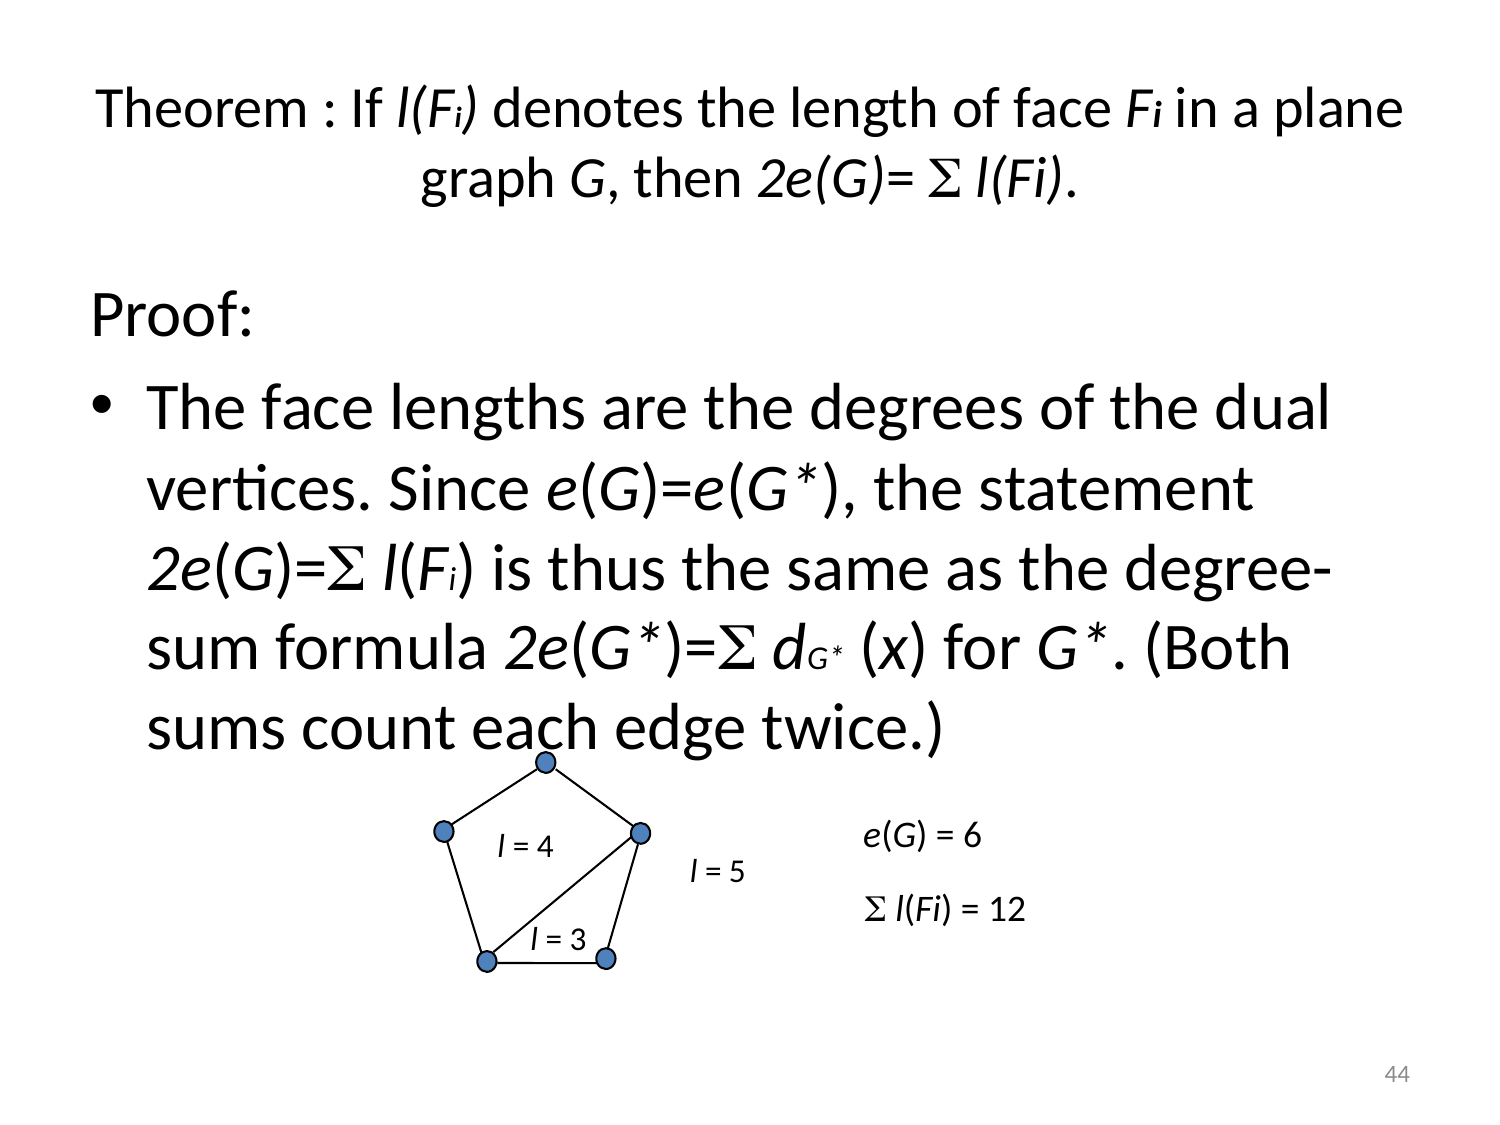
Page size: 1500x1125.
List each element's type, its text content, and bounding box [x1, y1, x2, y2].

text_box  l(Fi) = 12 [849, 876, 1164, 937]
title Theorem : If l(Fi) denotes the length of face Fi in a plane graph G, then 2e(G)=  l(Fi). [75, 45, 1425, 233]
text_box l = 5 [675, 842, 782, 897]
slide_number 44 [1074, 1042, 1425, 1103]
text_box l = 3 [515, 909, 624, 964]
text_box [630, 822, 651, 844]
text_box [597, 964, 615, 970]
text_box [434, 821, 454, 842]
list Proof: The face lengths are the degrees of the dual vertices. Since e(G)=e(G*), the statement 2e(G)= l(Fi) is thus the same as the degree-sum formula 2e(G*)= dG* (x) for G*. (Both sums count each edge twice.) [75, 262, 1425, 1005]
text_box l = 4 [482, 817, 590, 872]
text_box [536, 752, 556, 773]
text_box [477, 951, 497, 972]
text_box e(G) = 6 [848, 803, 1105, 863]
